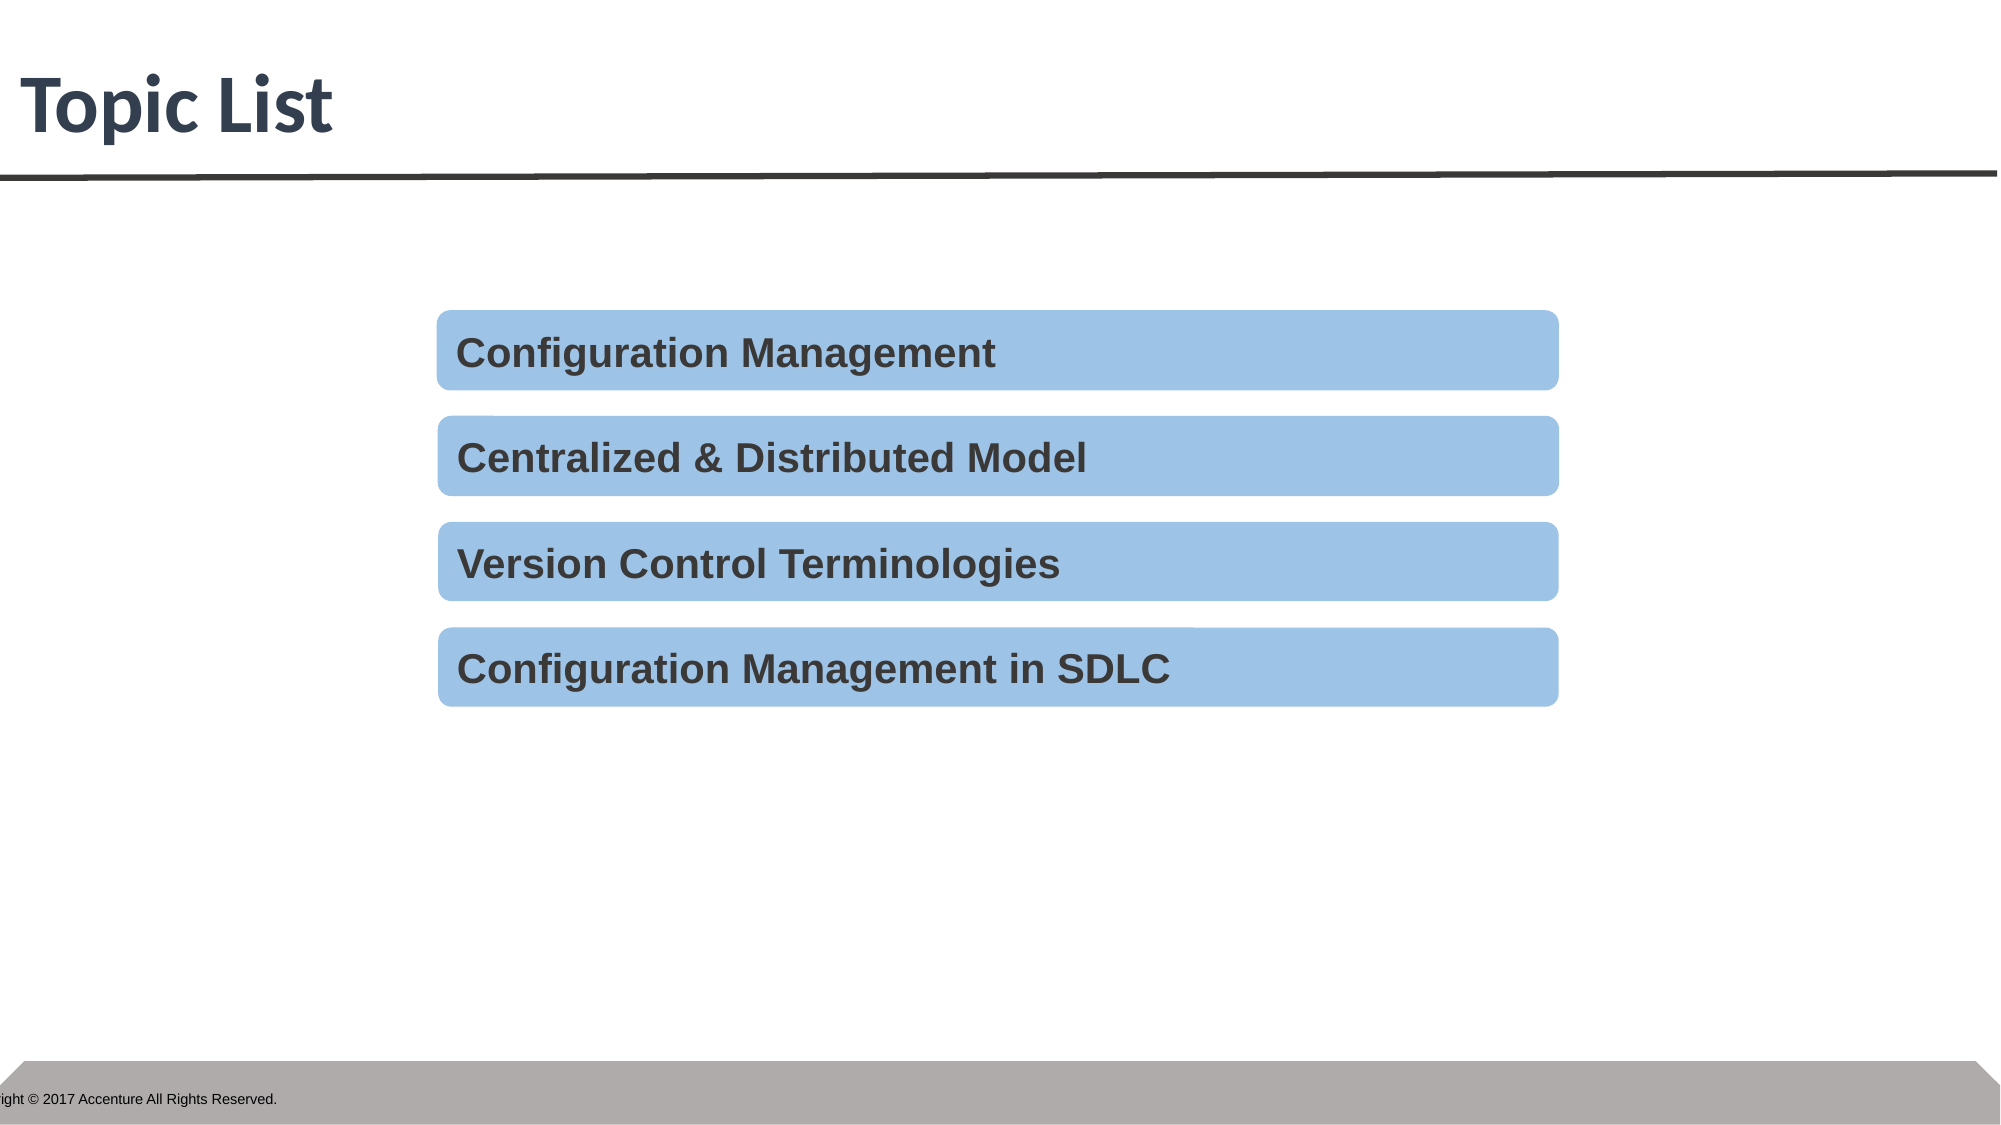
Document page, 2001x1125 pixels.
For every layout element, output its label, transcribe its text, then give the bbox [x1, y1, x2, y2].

title Topic List [5, 53, 2000, 147]
text_box Configuration Management in SDLC [437, 626, 1560, 708]
text_box Centralized & Distributed Model [437, 415, 1560, 497]
text_box Configuration Management [436, 310, 1559, 391]
text_box Version Control Terminologies [437, 521, 1560, 602]
